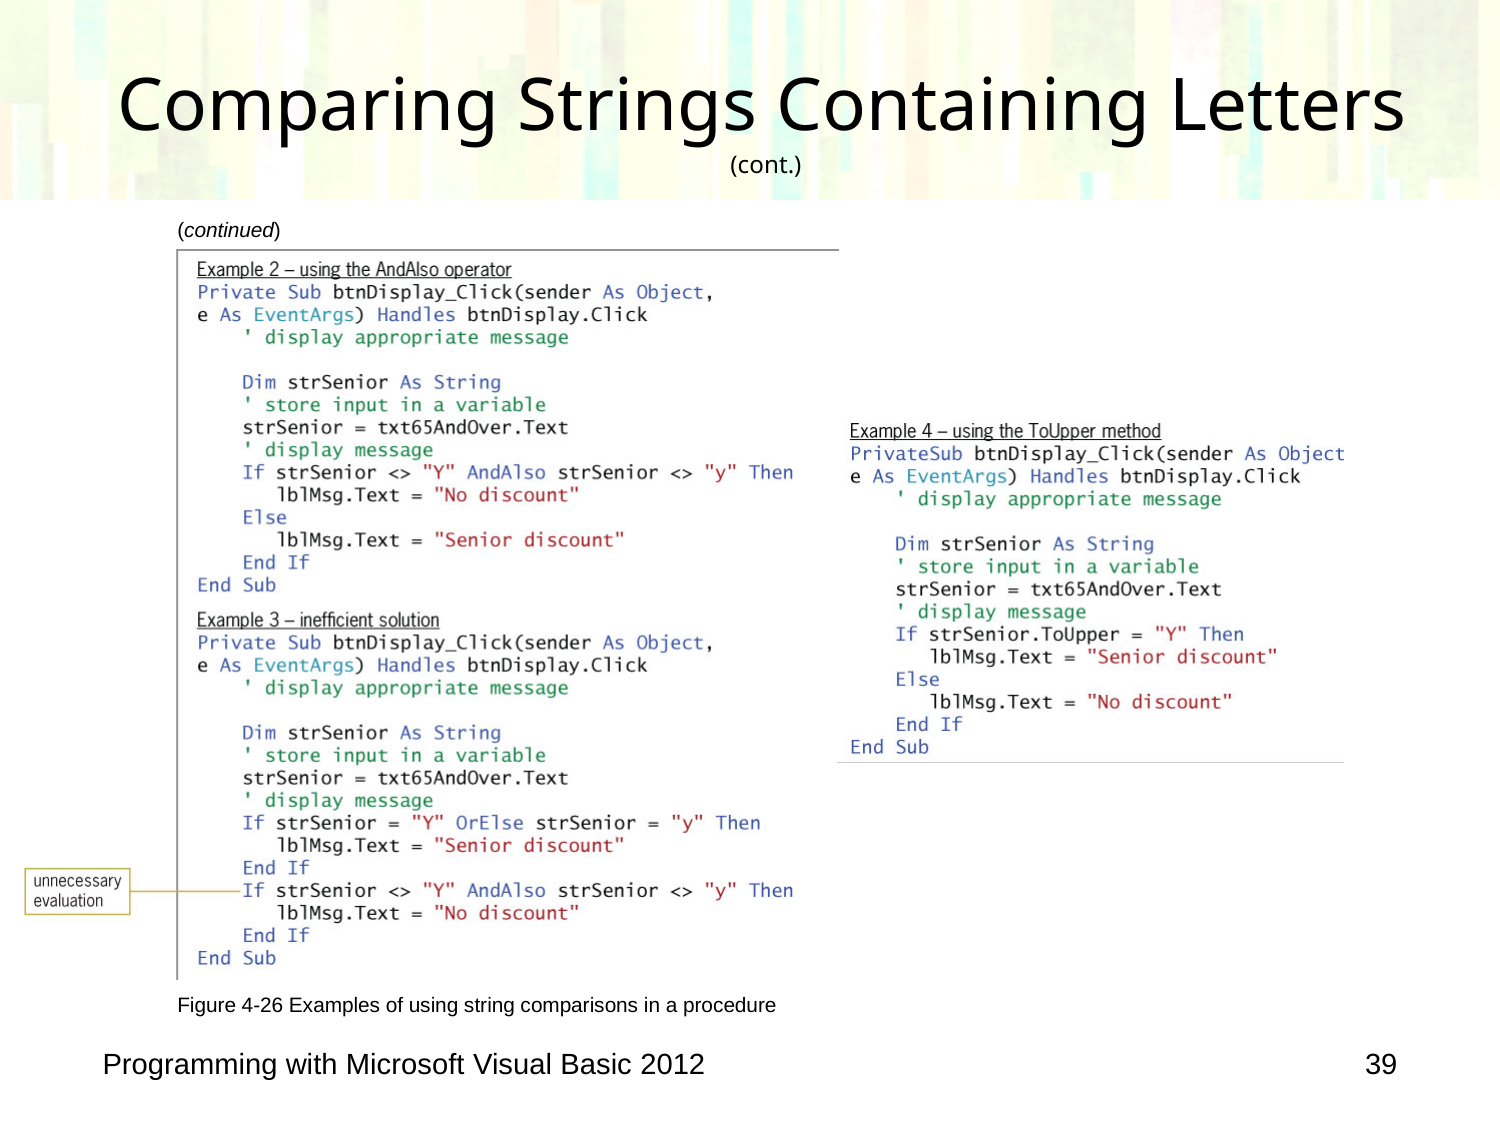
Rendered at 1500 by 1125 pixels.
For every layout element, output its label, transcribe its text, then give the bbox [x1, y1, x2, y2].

footer Programming with Microsoft Visual Basic 2012 [87, 1037, 1051, 1101]
title Comparing Strings Containing Letters (cont.) [99, 24, 1425, 213]
slide_number 39 [1074, 1037, 1413, 1101]
text_box Figure 4-26 Examples of using string comparisons in a procedure [162, 984, 1000, 1025]
text_box (continued) [162, 209, 1000, 250]
picture [24, 249, 1344, 981]
